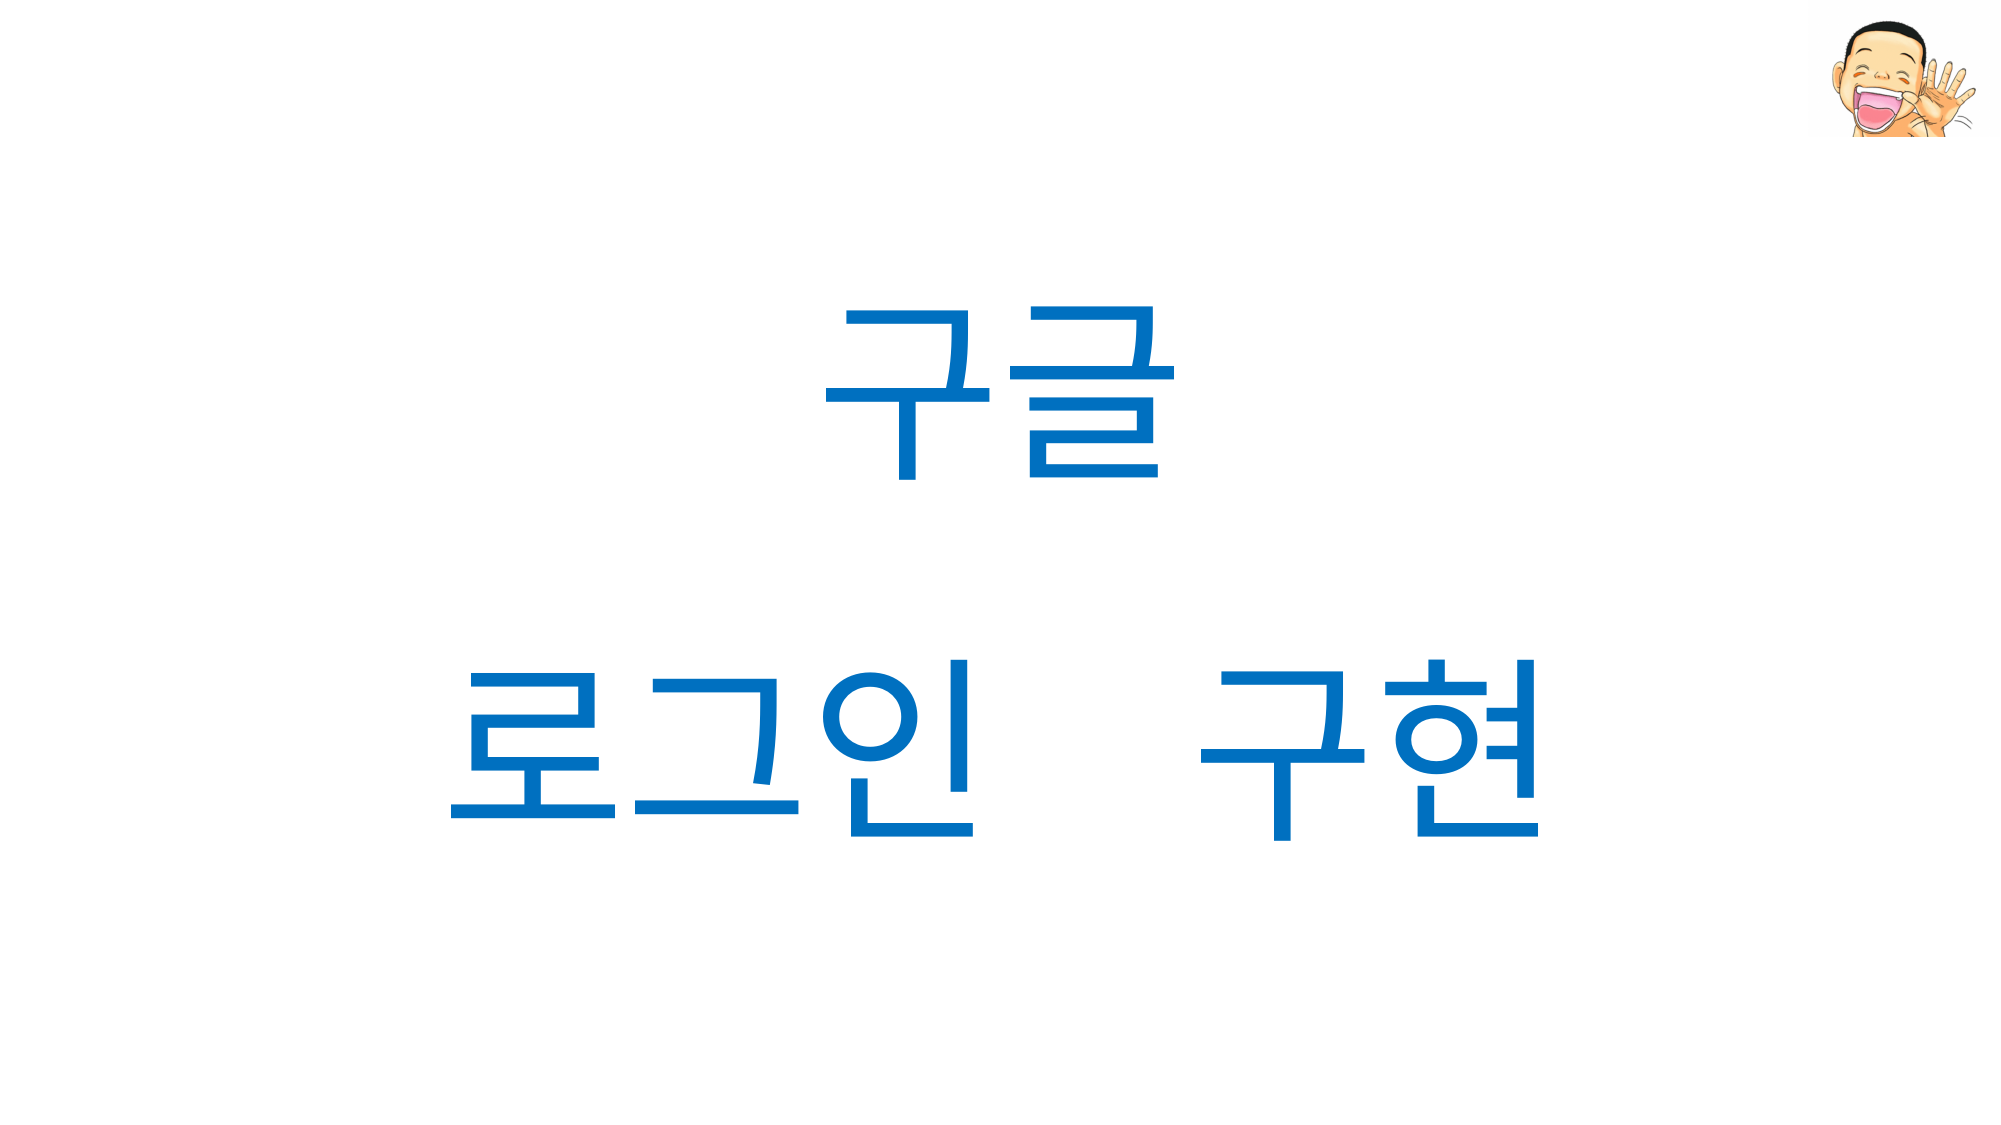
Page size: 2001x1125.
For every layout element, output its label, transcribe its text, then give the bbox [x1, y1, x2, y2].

text_box 구글 로그인 구현 [0, 137, 2000, 873]
picture [1808, 0, 2000, 137]
